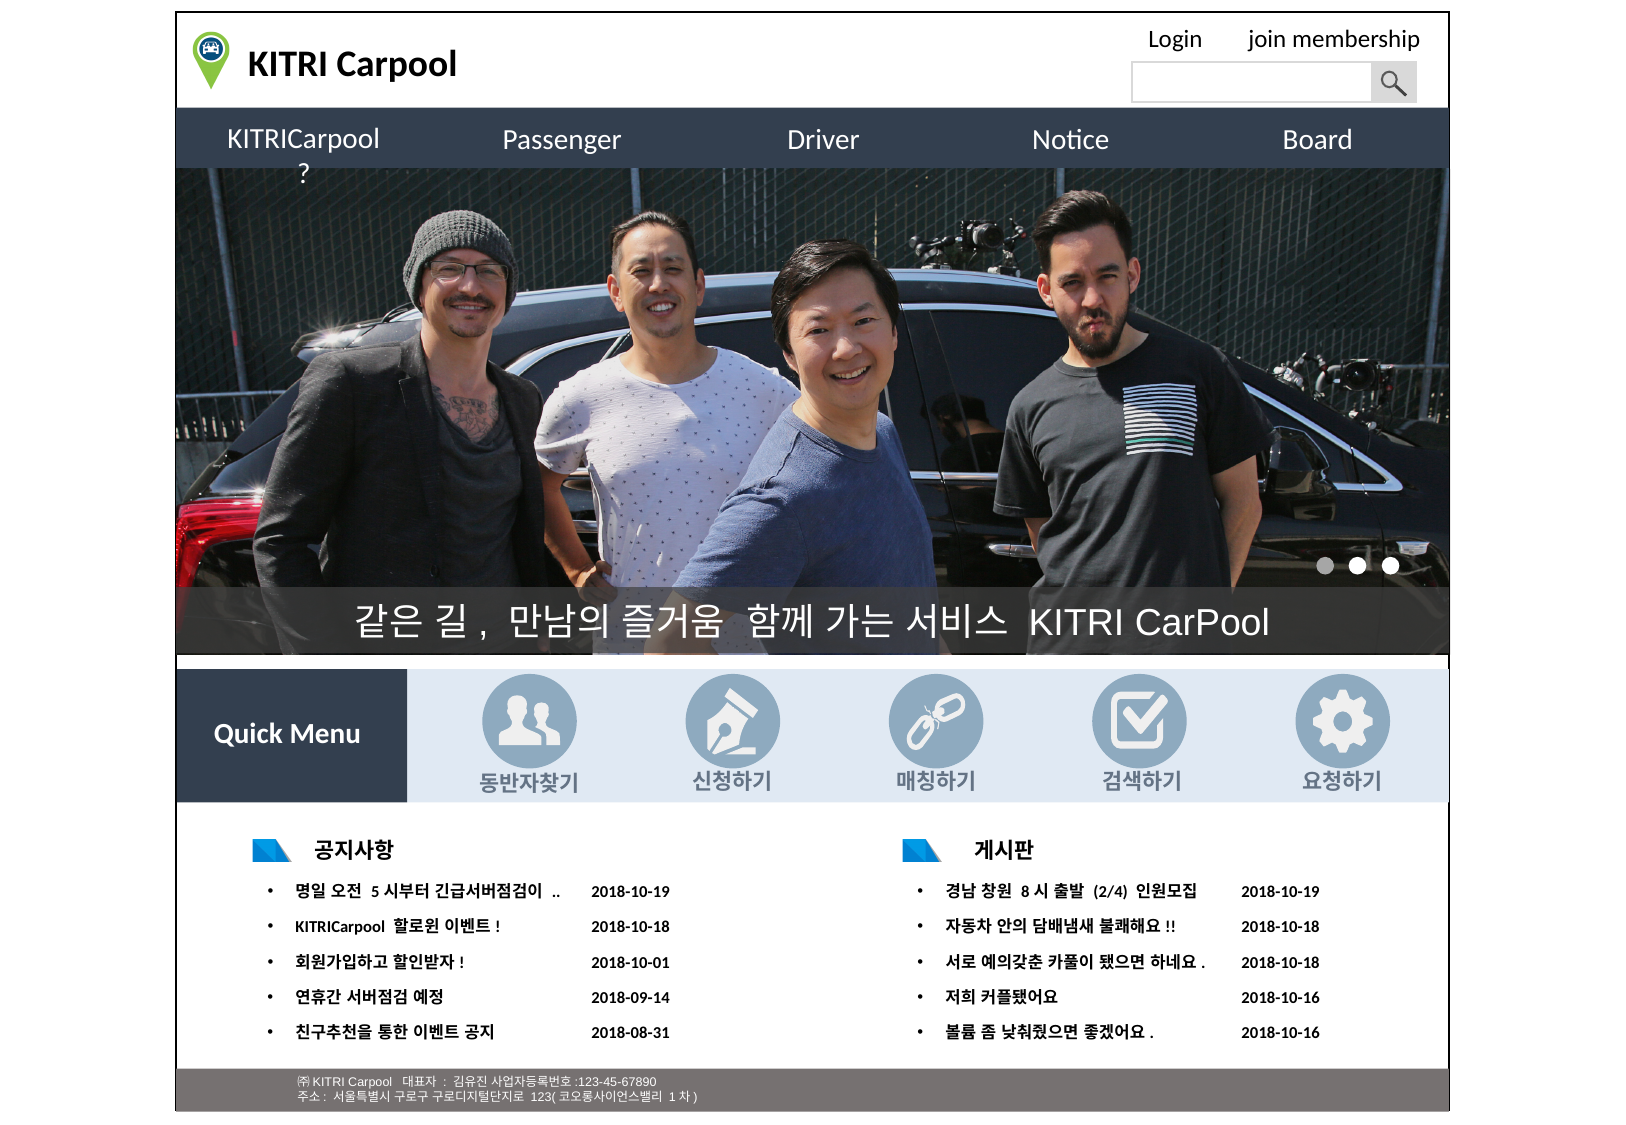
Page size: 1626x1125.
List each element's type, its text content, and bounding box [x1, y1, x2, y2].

text_box [177, 168, 1452, 656]
text_box join membership [1233, 14, 1438, 60]
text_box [176, 669, 1449, 803]
picture [176, 168, 1449, 655]
text_box Passenger [485, 113, 640, 163]
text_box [482, 673, 577, 769]
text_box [1092, 673, 1187, 769]
text_box [175, 107, 1450, 169]
text_box [175, 654, 1450, 1068]
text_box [888, 673, 984, 769]
text_box ㈜KITRI Carpool 대표자 : 김유진 사업자등록번호:123-45-67890 주소: 서울특별시 구로구 구로디지털단지로 123(코오롱사이언스밸리 1차) [282, 1066, 1076, 1111]
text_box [1131, 62, 1417, 103]
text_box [902, 829, 1336, 1051]
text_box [1295, 673, 1391, 769]
text_box KITRICarpool? [209, 112, 399, 168]
text_box Login [1133, 14, 1218, 60]
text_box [252, 829, 686, 1051]
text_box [685, 673, 781, 769]
text_box Driver [761, 113, 887, 163]
text_box Notice [1008, 113, 1134, 163]
text_box [175, 11, 1450, 107]
text_box [175, 1068, 1450, 1113]
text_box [1316, 556, 1400, 575]
text_box Board [1255, 113, 1381, 163]
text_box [192, 31, 475, 93]
